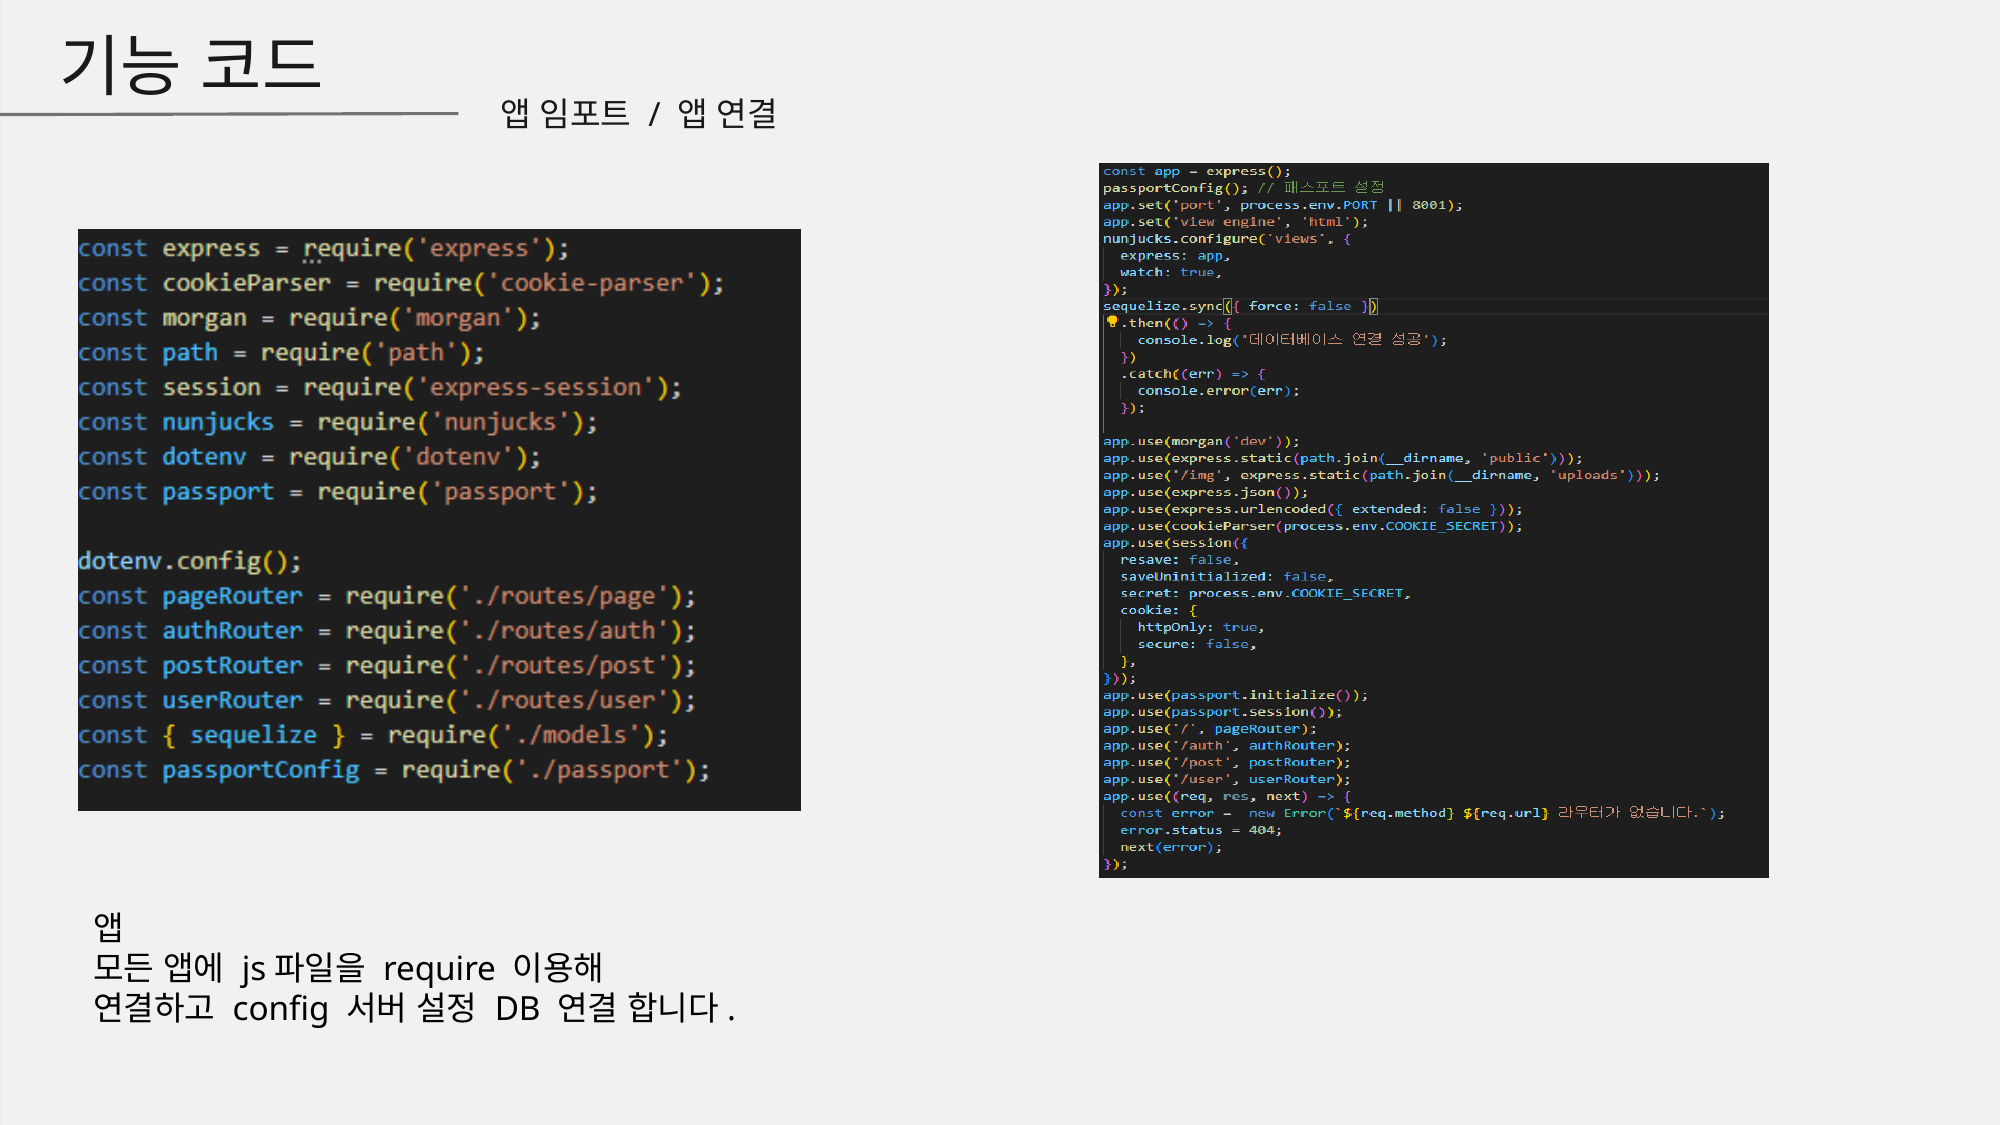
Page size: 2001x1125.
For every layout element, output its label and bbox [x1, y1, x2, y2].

picture [78, 229, 801, 811]
text_box [1, 0, 2000, 1125]
picture [1099, 163, 1769, 878]
